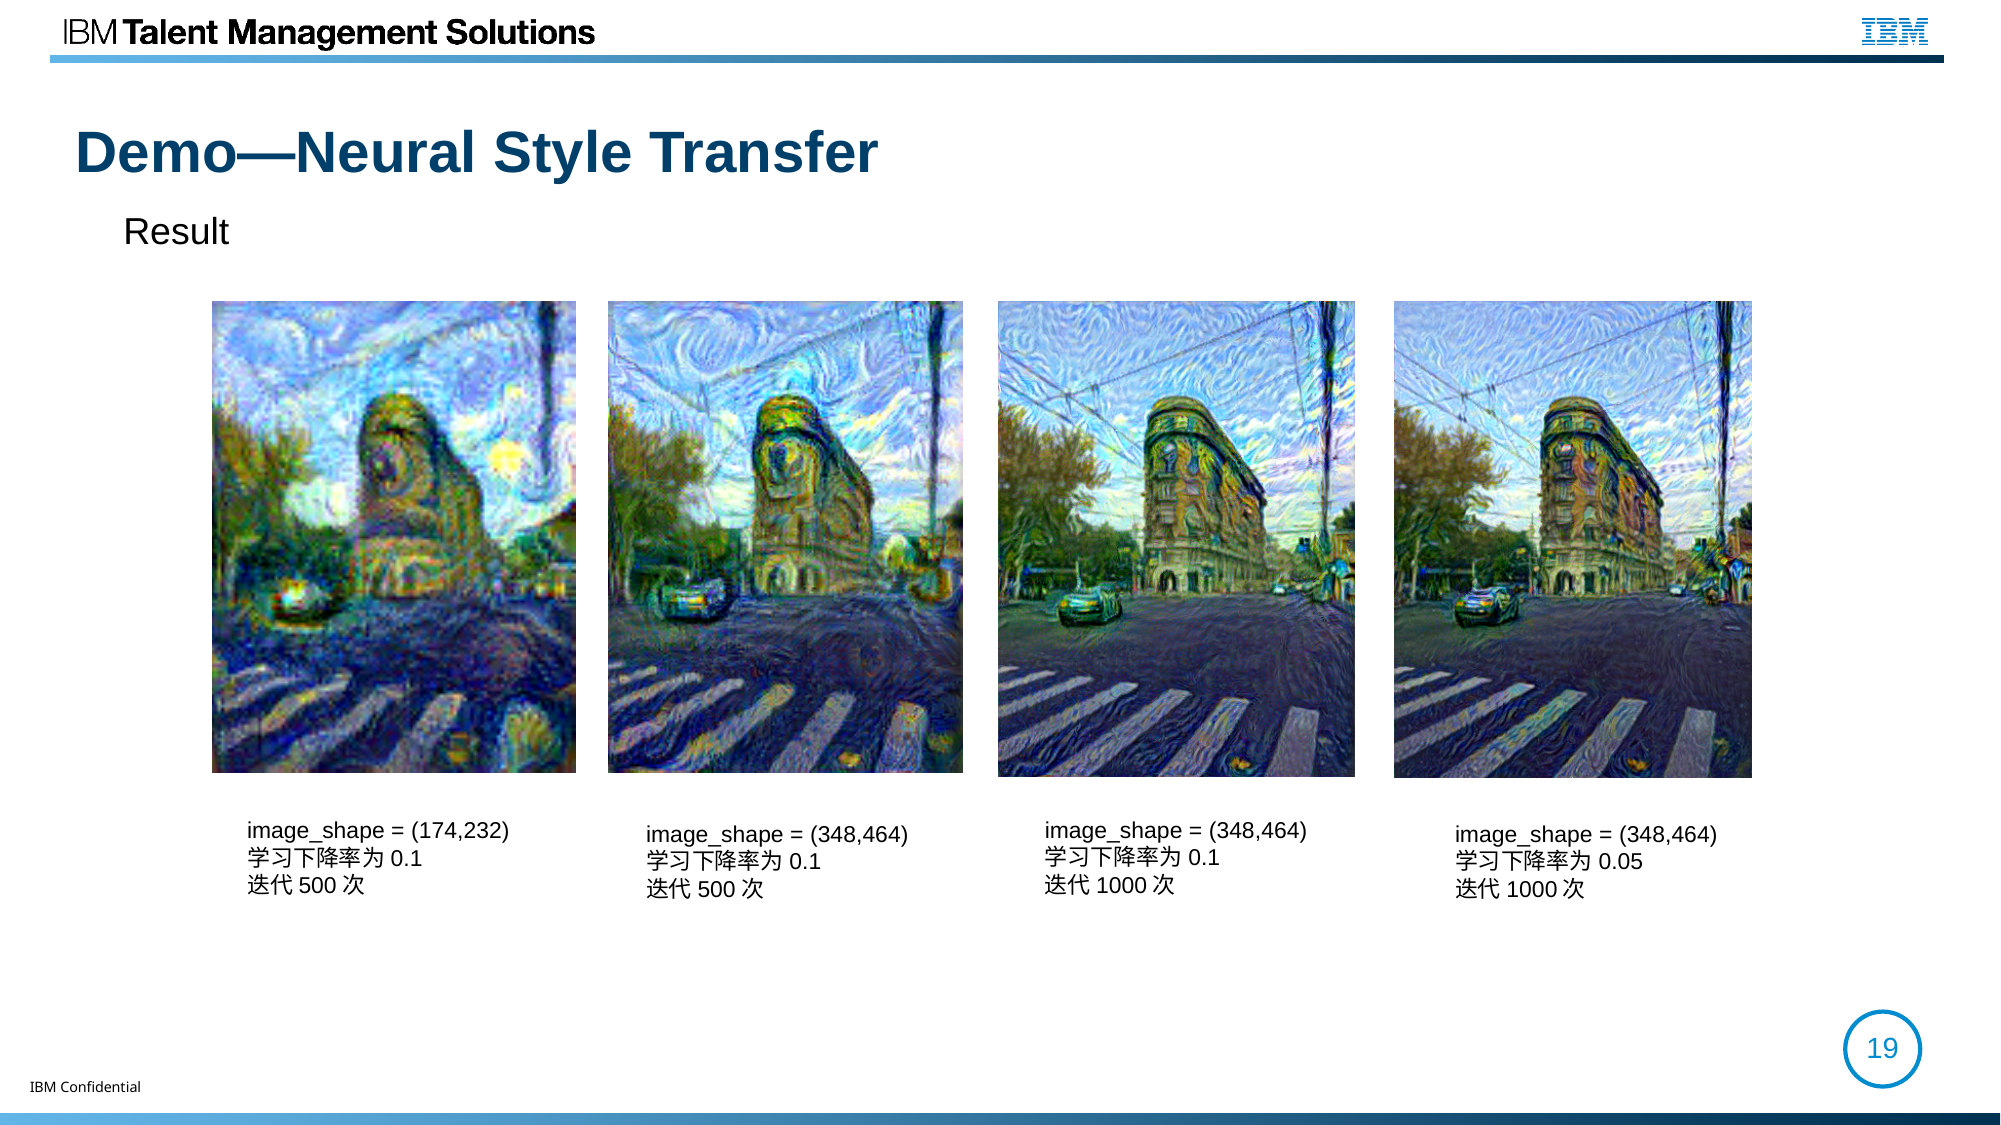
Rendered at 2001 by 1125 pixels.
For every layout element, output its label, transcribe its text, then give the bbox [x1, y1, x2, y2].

picture [1862, 18, 1928, 45]
text_box image_shape = (348,464) 学习下降率为0.1 迭代1000次 [1029, 808, 1323, 906]
picture [1394, 301, 1752, 779]
picture [212, 301, 577, 774]
picture [997, 301, 1355, 778]
picture [608, 301, 963, 774]
text_box image_shape = (348,464) 学习下降率为0.1 迭代500次 [631, 811, 924, 910]
text_box Result [108, 199, 245, 260]
text_box image_shape = (174,232) 学习下降率为0.1 迭代500次 [232, 808, 525, 906]
text_box image_shape = (348,464) 学习下降率为0.05 迭代1000次 [1440, 811, 1733, 910]
picture [47, 6, 1944, 63]
text_box Demo—Neural Style Transfer [60, 86, 1895, 187]
picture [0, 1113, 2001, 1125]
